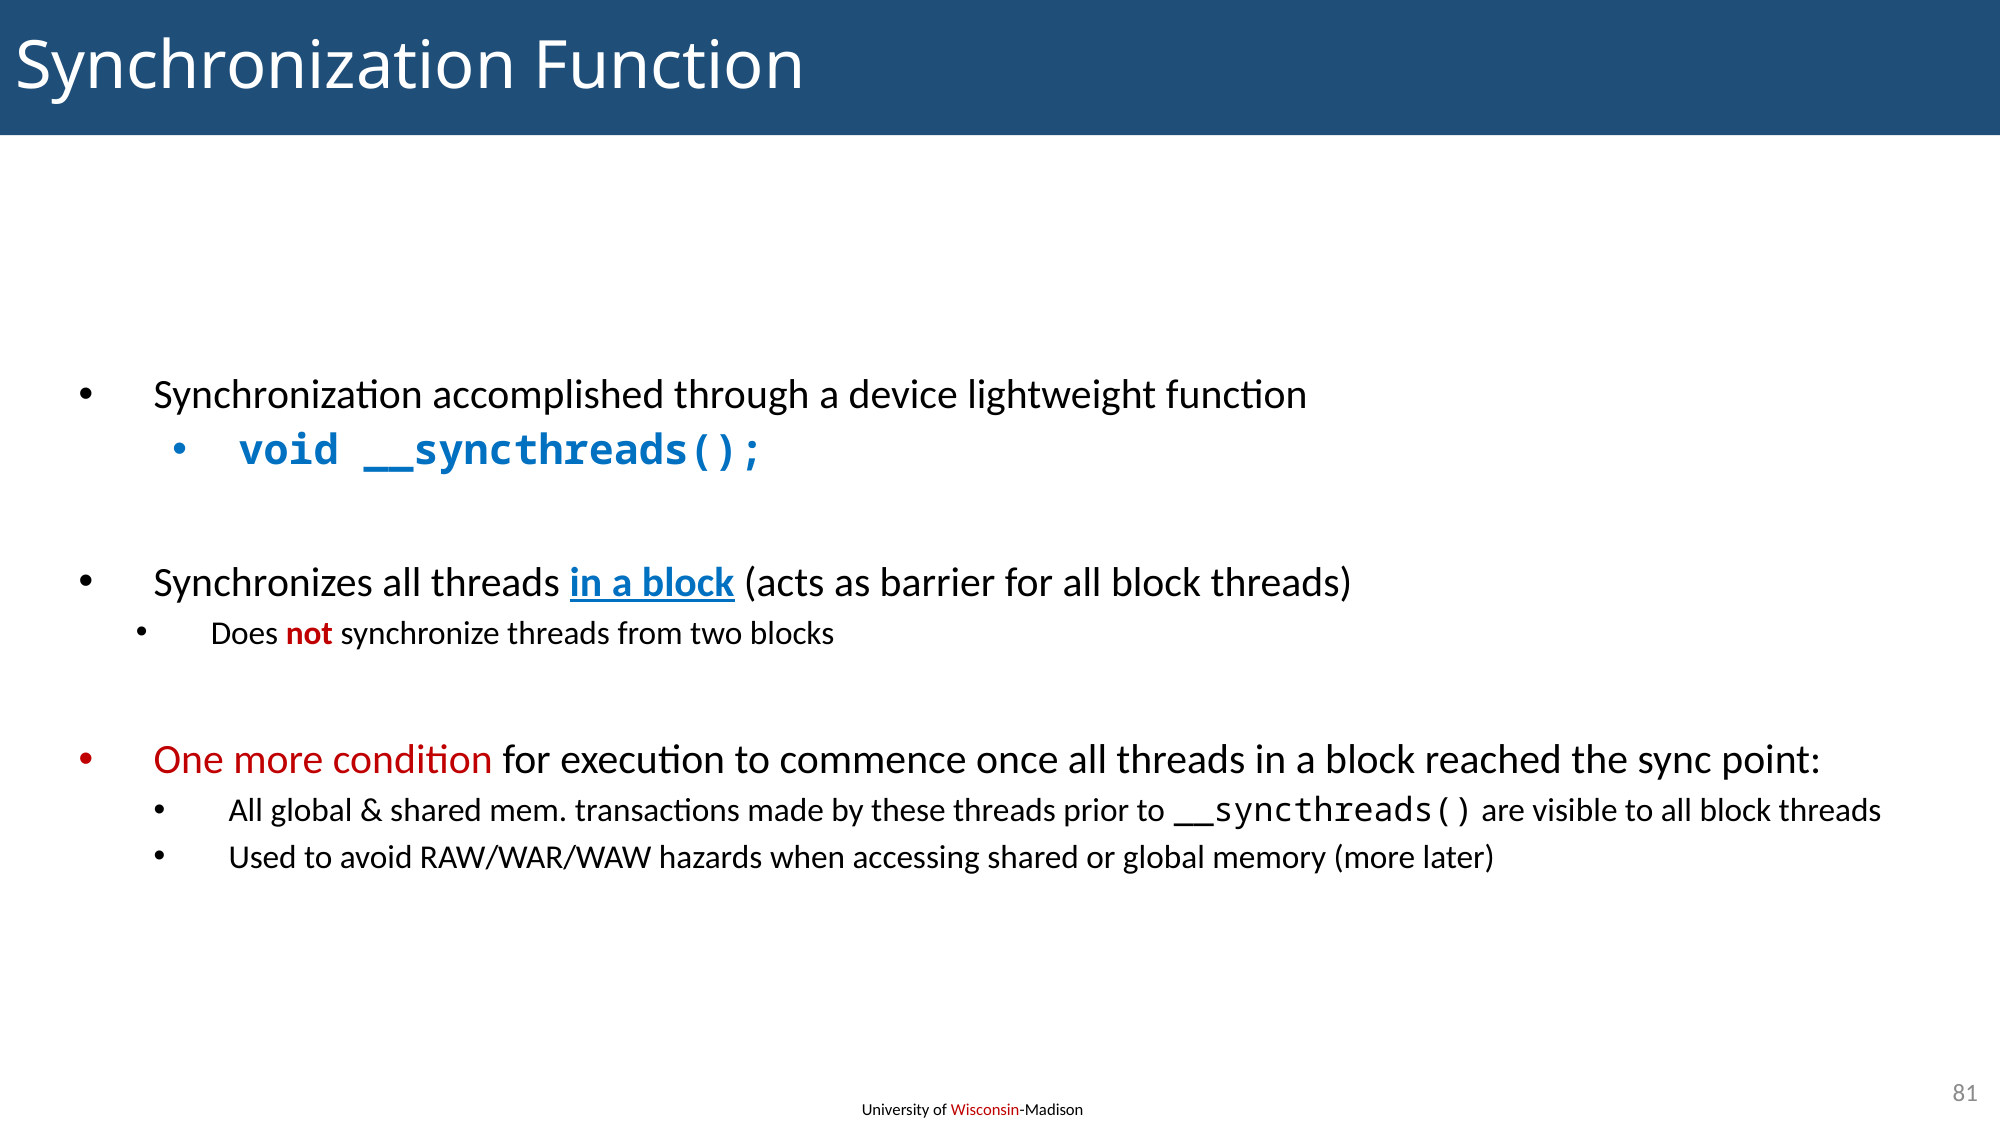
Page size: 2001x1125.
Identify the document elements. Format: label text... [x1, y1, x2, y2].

list Synchronization accomplished through a device lightweight function void __syncthreads(); Synchronizes all threads in a block (acts as barrier for all block threads) Does not synchronize threads from two blocks One more condition for execution to commence once all threads in a block reached the sync point: All global & shared mem. transactions made by these threads prior to __syncthreads() are visible to all block threads Used to avoid RAW/WAR/WAW hazards when accessing shared or global memory (more later) [63, 228, 1907, 1035]
slide_number 81 [1879, 1069, 1994, 1114]
title Synchronization Function [0, 0, 2000, 136]
